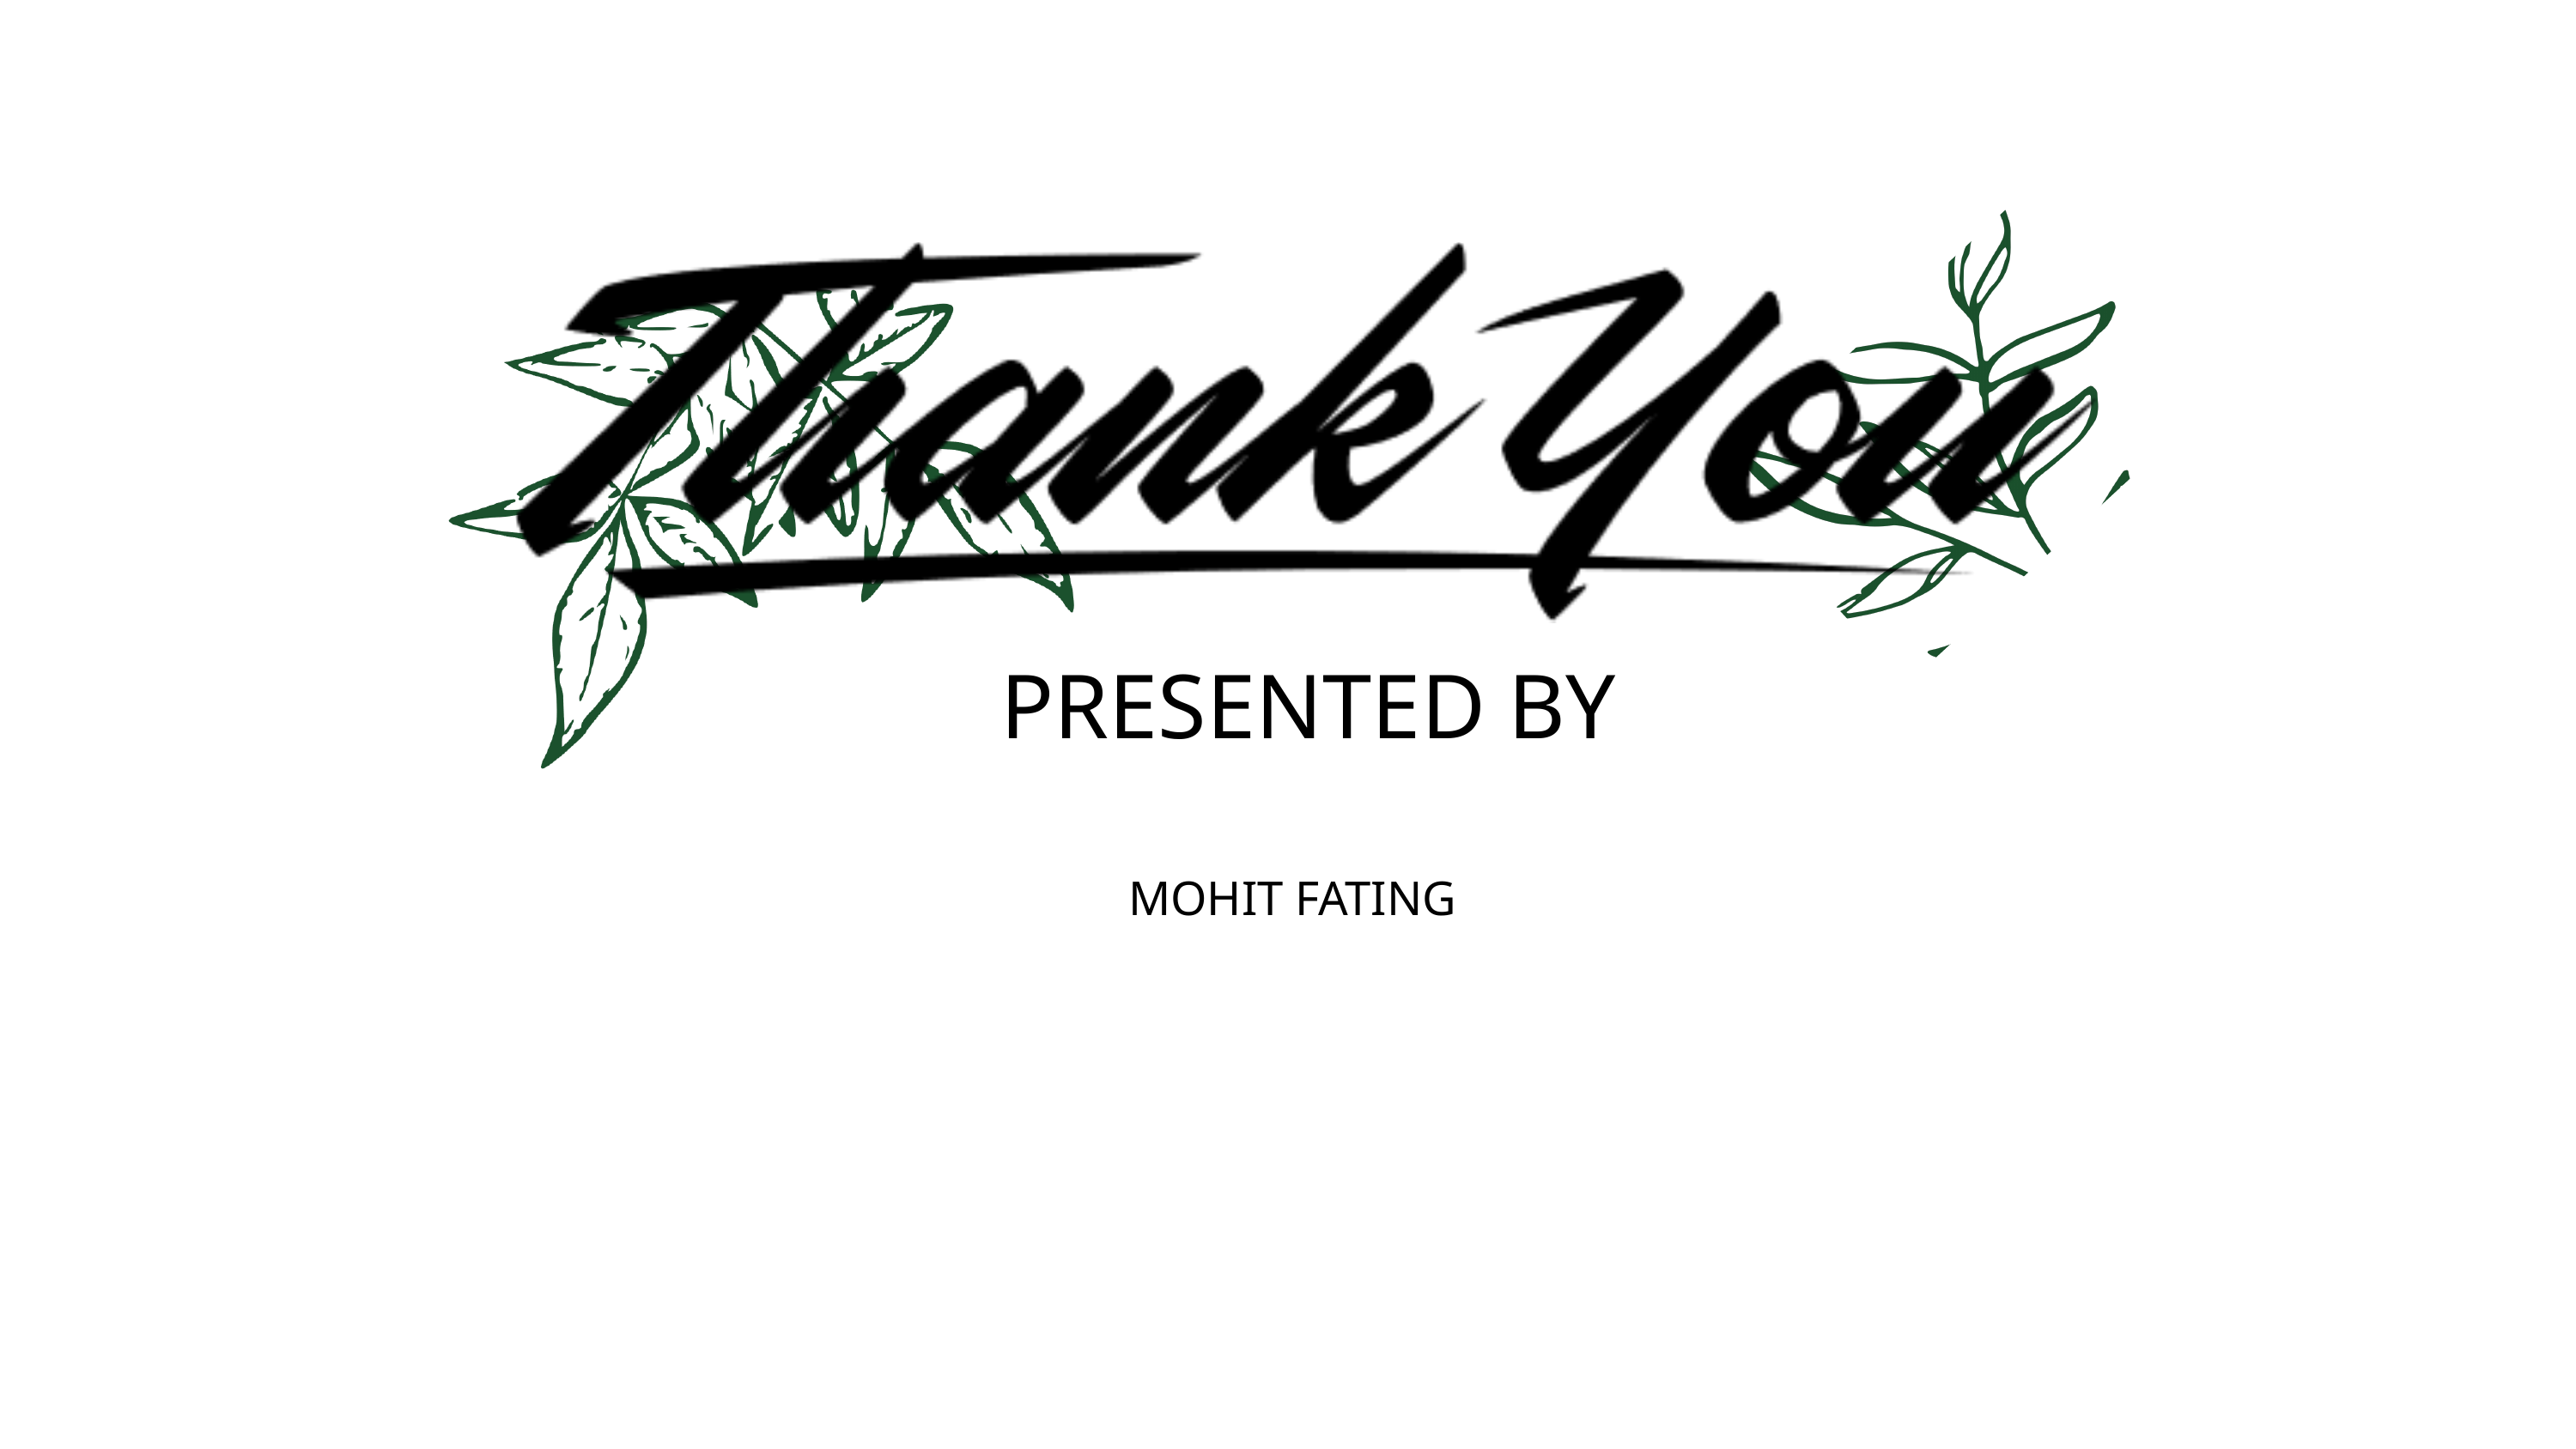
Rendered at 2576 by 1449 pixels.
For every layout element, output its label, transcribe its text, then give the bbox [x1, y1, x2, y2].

text_box PRESENTED BY [841, 698, 1777, 756]
text_box [438, 286, 1078, 773]
text_box [2103, 254, 2227, 504]
text_box MOHIT FATING [1008, 894, 1757, 925]
text_box [1852, 624, 1972, 684]
text_box [515, 242, 2103, 624]
text_box [1970, 182, 2092, 242]
